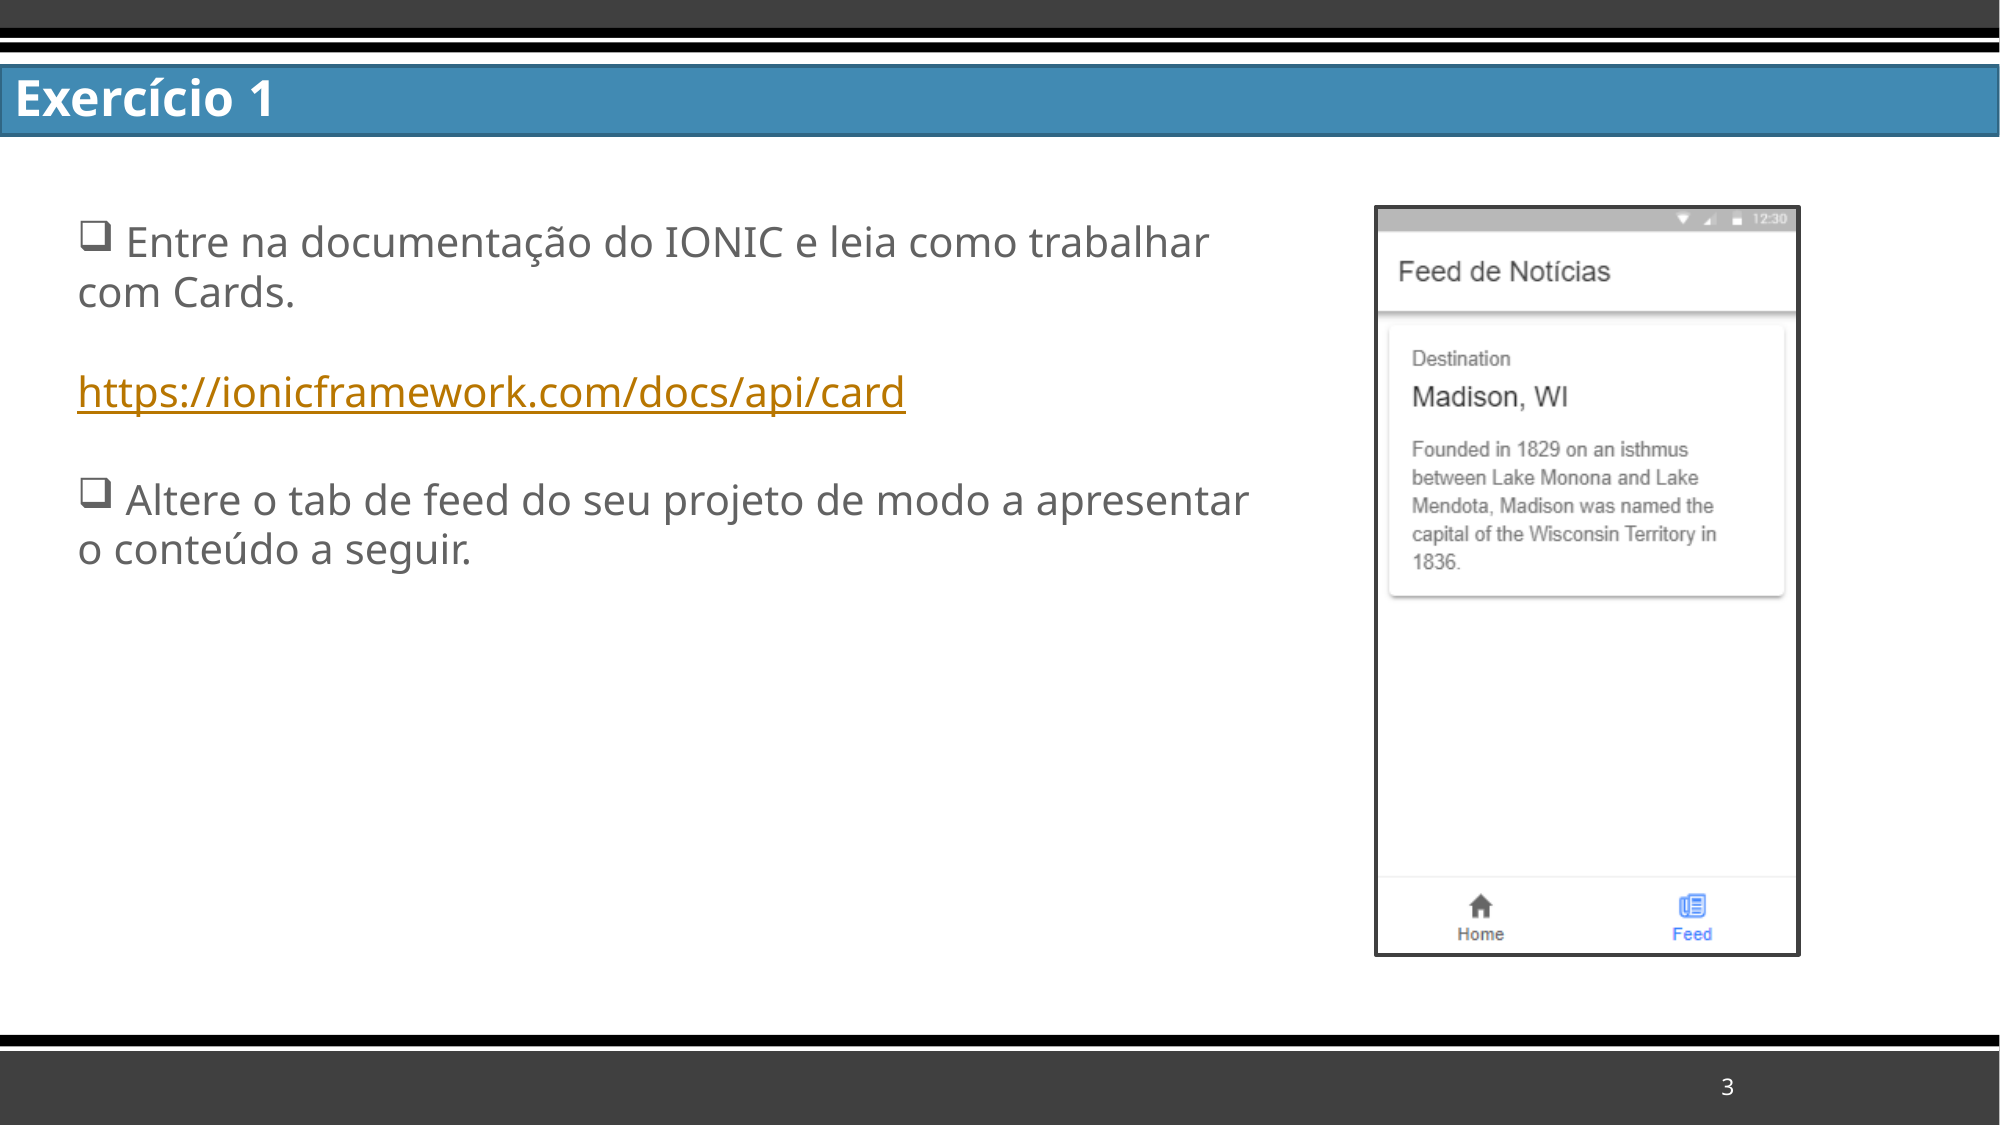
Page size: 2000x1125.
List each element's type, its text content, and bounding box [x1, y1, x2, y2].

text_box Entre na documentação do IONIC e leia como trabalhar com Cards. https://ionicframework.com/docs/api/card Altere o tab de feed do seu projeto de modo a apresentar o conteúdo a seguir. [62, 208, 1284, 581]
text_box Exercício 1 [0, 64, 2000, 137]
picture [1377, 208, 1797, 953]
slide_number 3 [1596, 1069, 1750, 1107]
